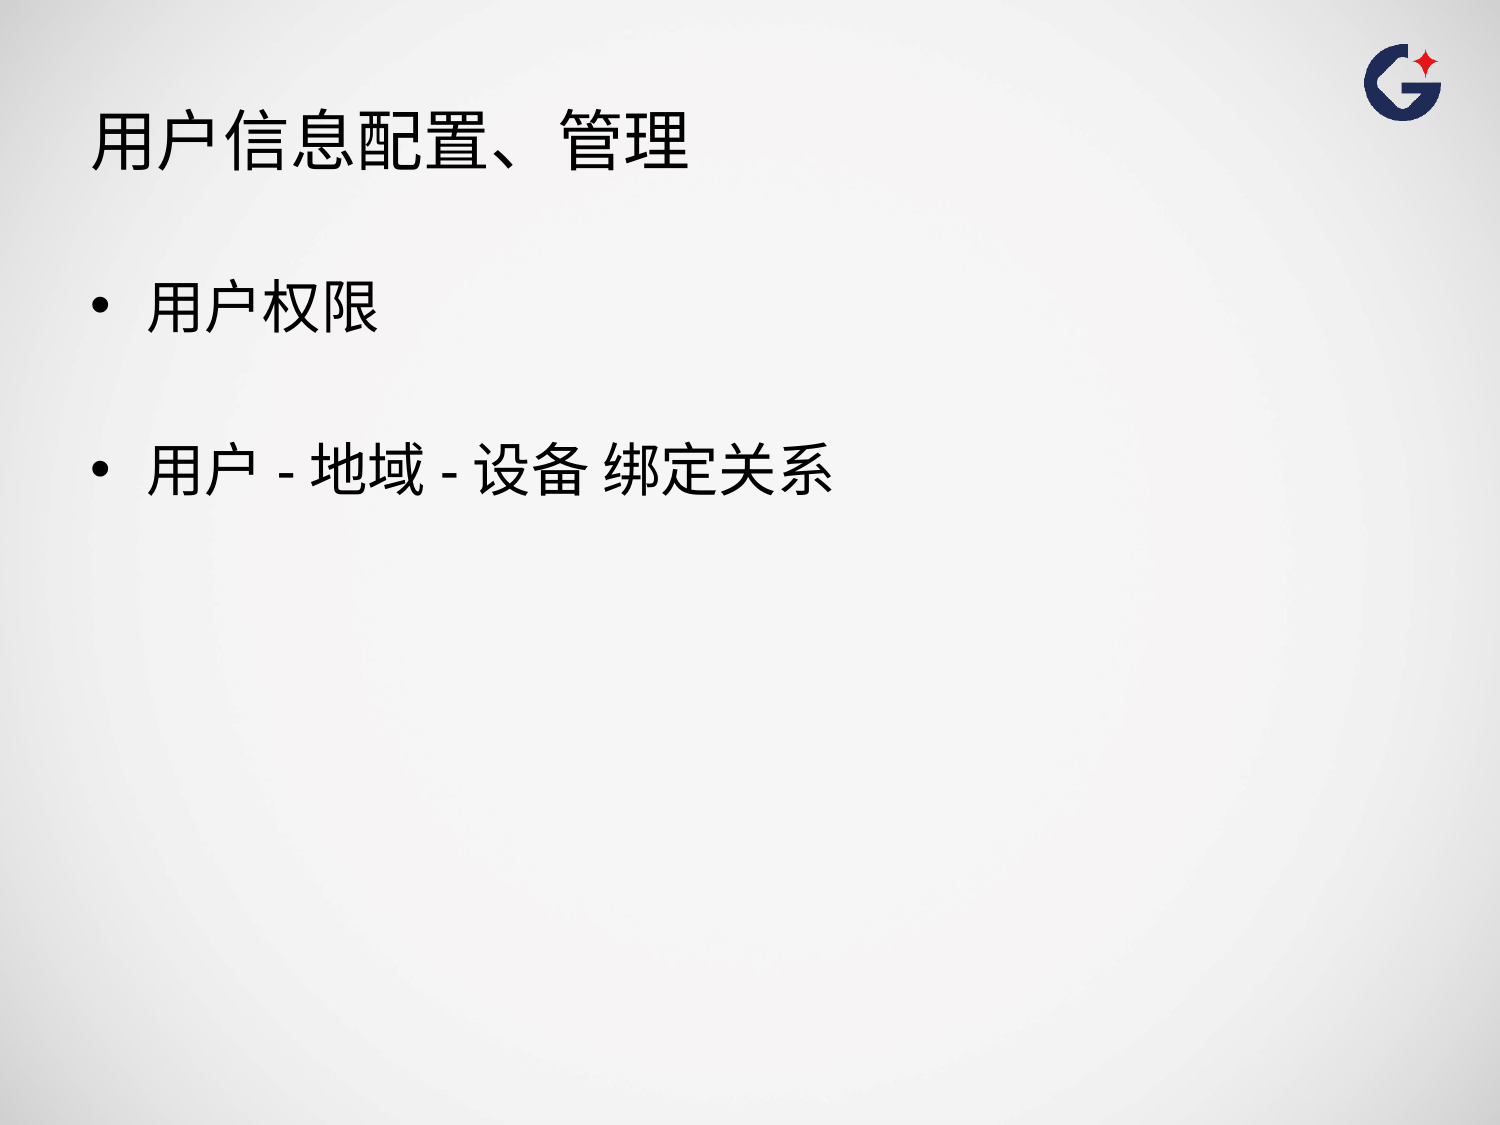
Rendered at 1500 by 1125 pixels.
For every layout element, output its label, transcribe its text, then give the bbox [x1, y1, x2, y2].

title 用户信息配置、管理 [75, 45, 1425, 233]
list 用户权限 用户-地域-设备 绑定关系 [75, 262, 1425, 1005]
picture [0, 0, 1500, 1125]
